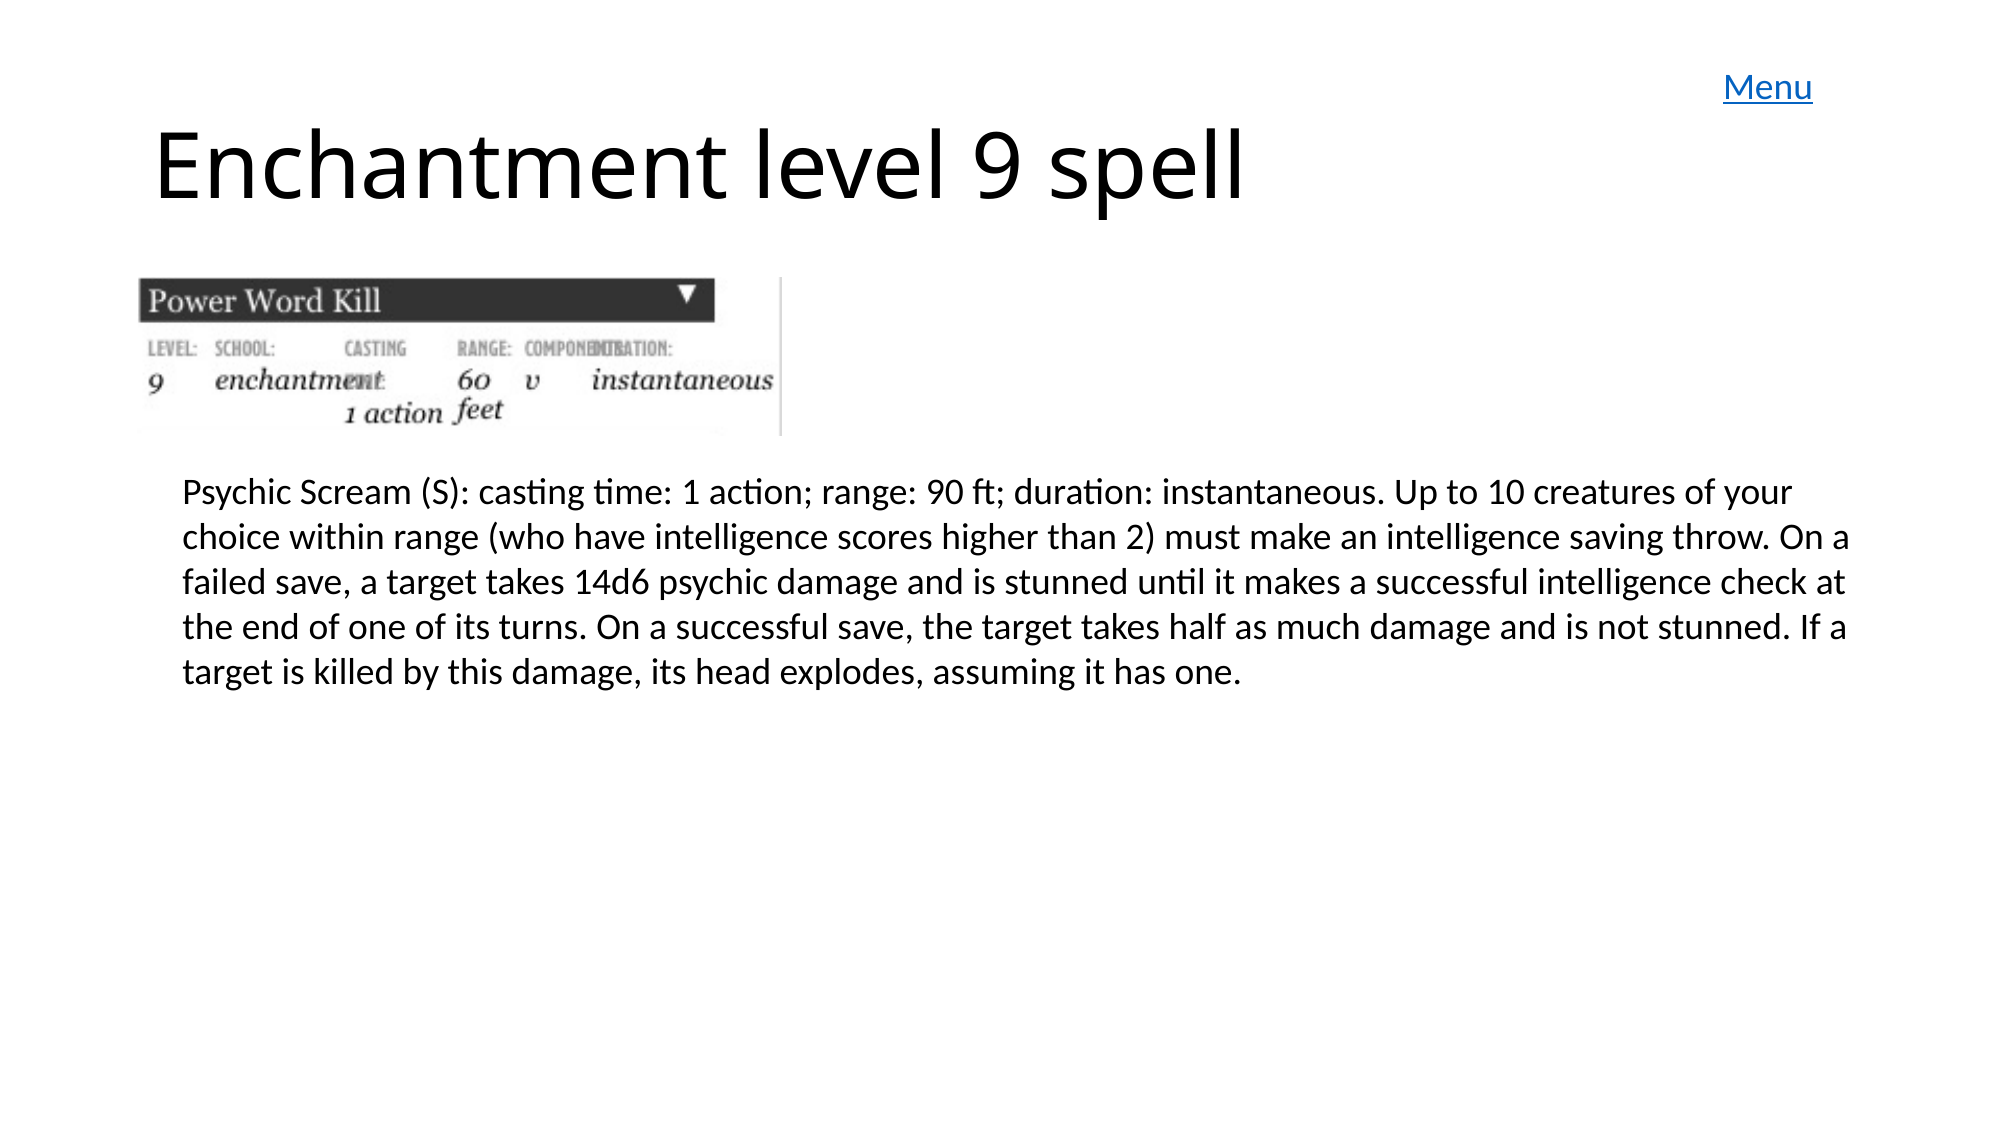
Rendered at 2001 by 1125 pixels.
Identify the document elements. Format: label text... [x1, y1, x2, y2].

text_box Menu [1347, 9, 1828, 115]
title Enchantment level 9 spell [137, 59, 1863, 278]
text_box Psychic Scream (S): casting time: 1 action; range: 90 ft; duration: instantaneous. Up to 10 creatures of your choice within range (who have intelligence scores higher than 2) must make an intelligence saving throw. On a failed save, a target takes 14d6 psychic damage and is stunned until it makes a successful intelligence check at the end of one of its turns. On a successful save, the target takes half as much damage and is not stunned. If a target is killed by this damage, its head explodes, assuming it has one. [167, 460, 1912, 700]
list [137, 277, 782, 436]
